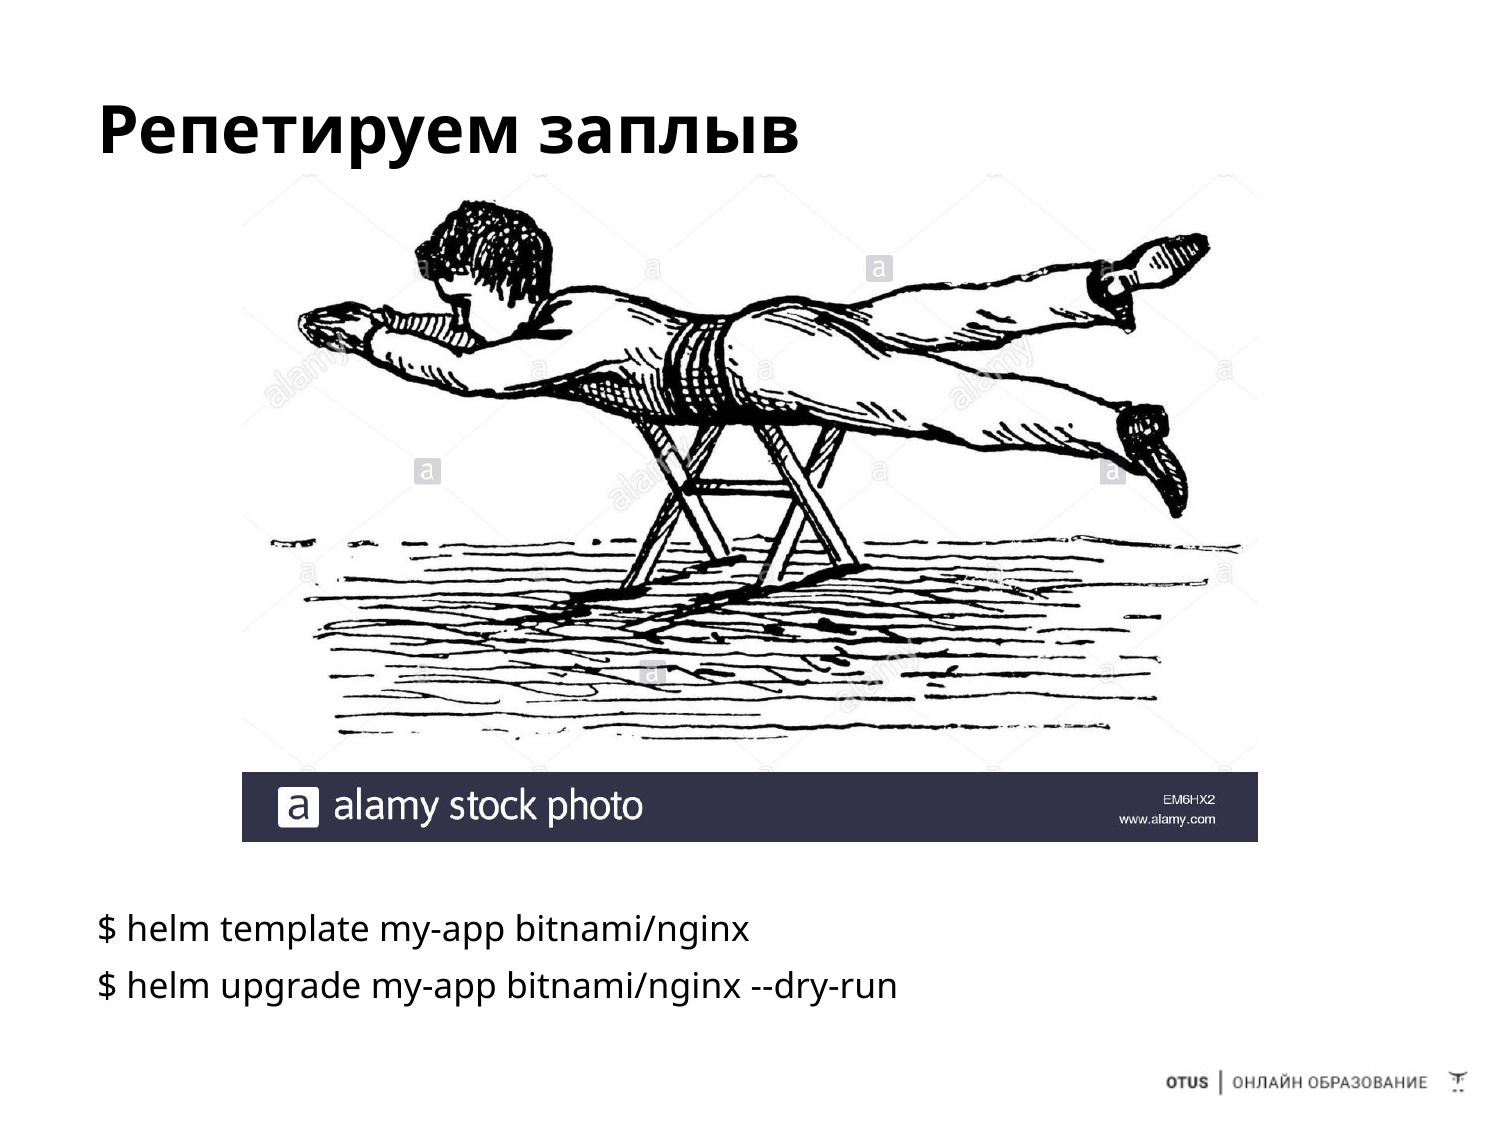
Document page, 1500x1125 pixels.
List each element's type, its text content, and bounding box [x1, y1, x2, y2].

list $ helm template my-app bitnami/nginx $ helm upgrade my-app bitnami/nginx --dry-run [82, 882, 1480, 1060]
title Репетируем заплыв [82, 72, 1480, 287]
picture [0, 0, 1500, 1125]
